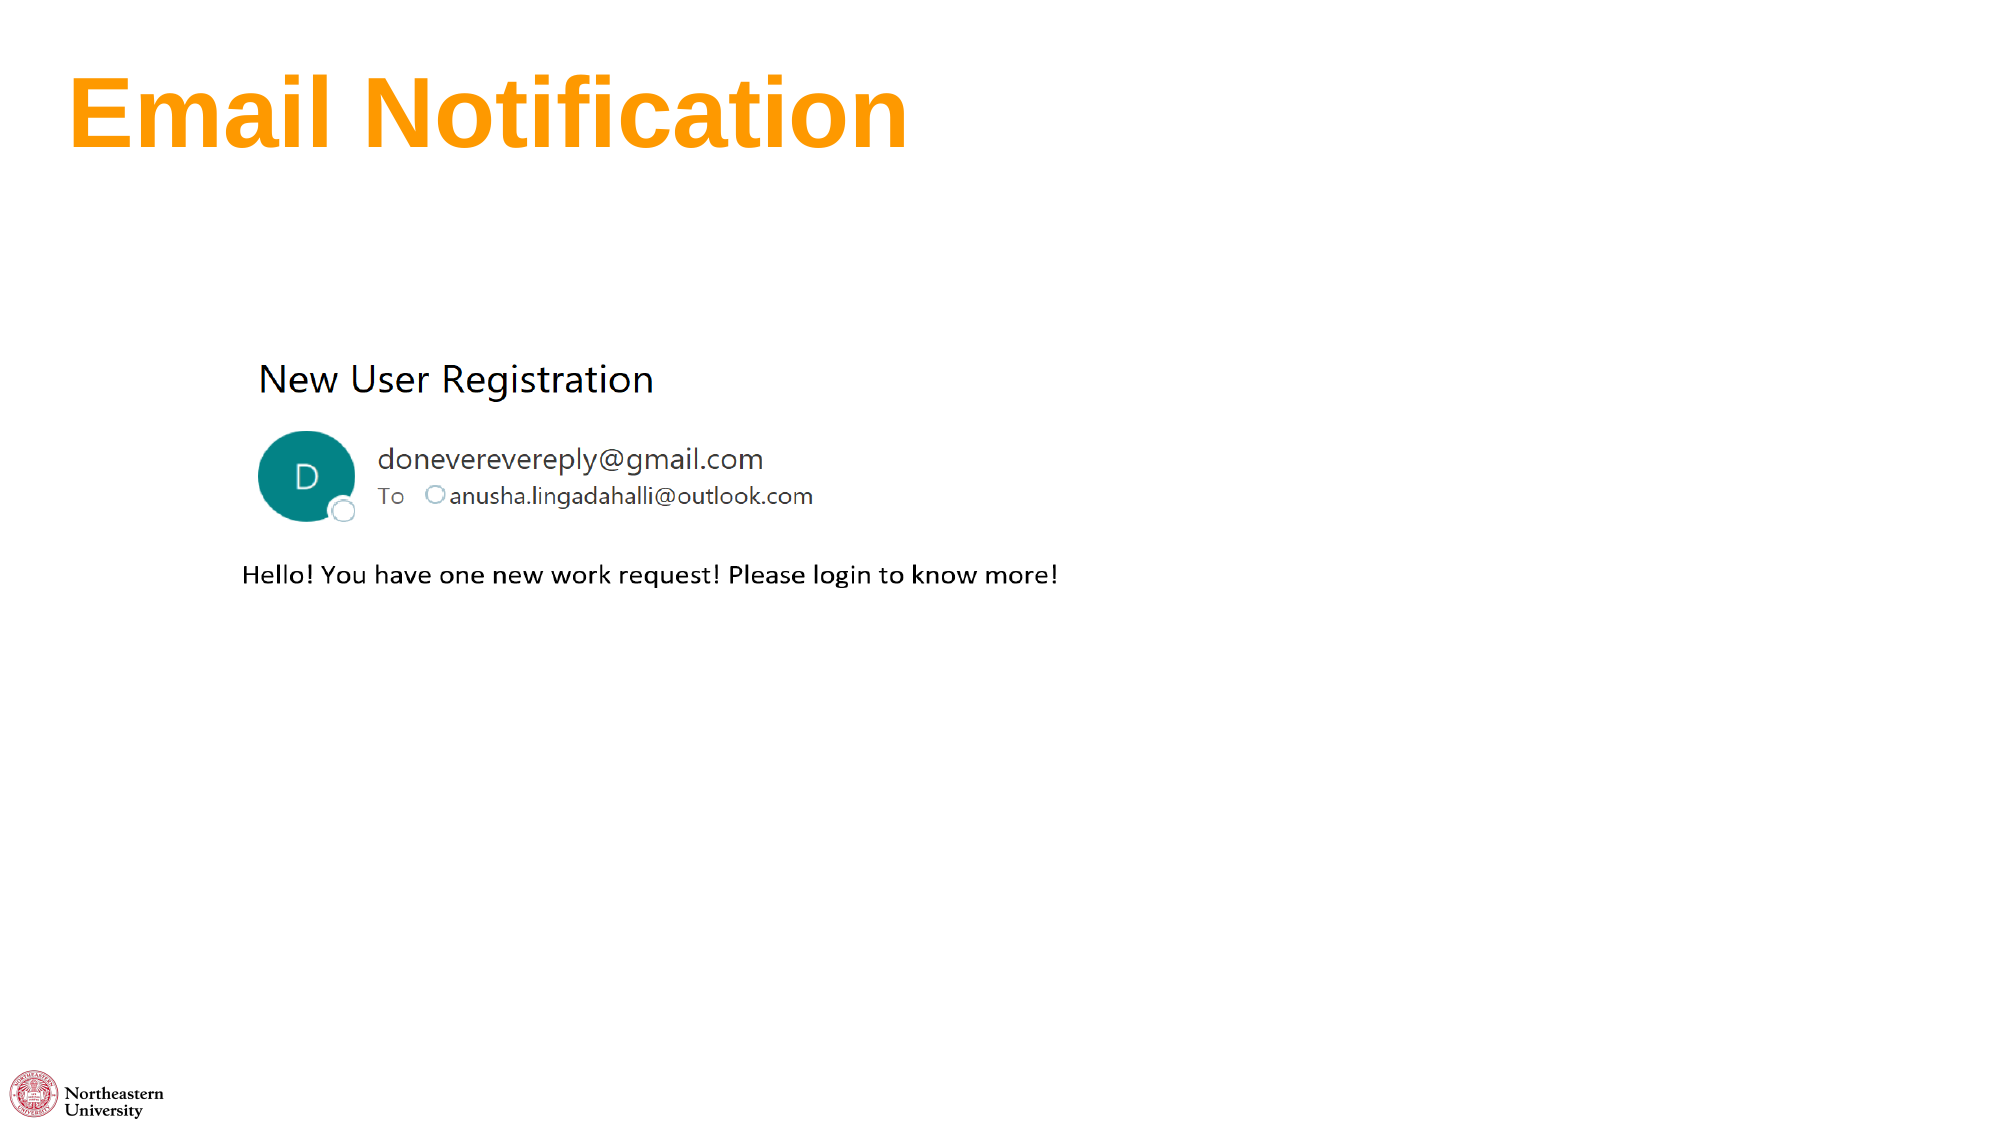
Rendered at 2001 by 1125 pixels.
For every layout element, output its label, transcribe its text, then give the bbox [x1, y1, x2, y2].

picture [0, 1063, 173, 1125]
picture [238, 342, 1825, 861]
list Email Notification [53, 55, 1952, 175]
